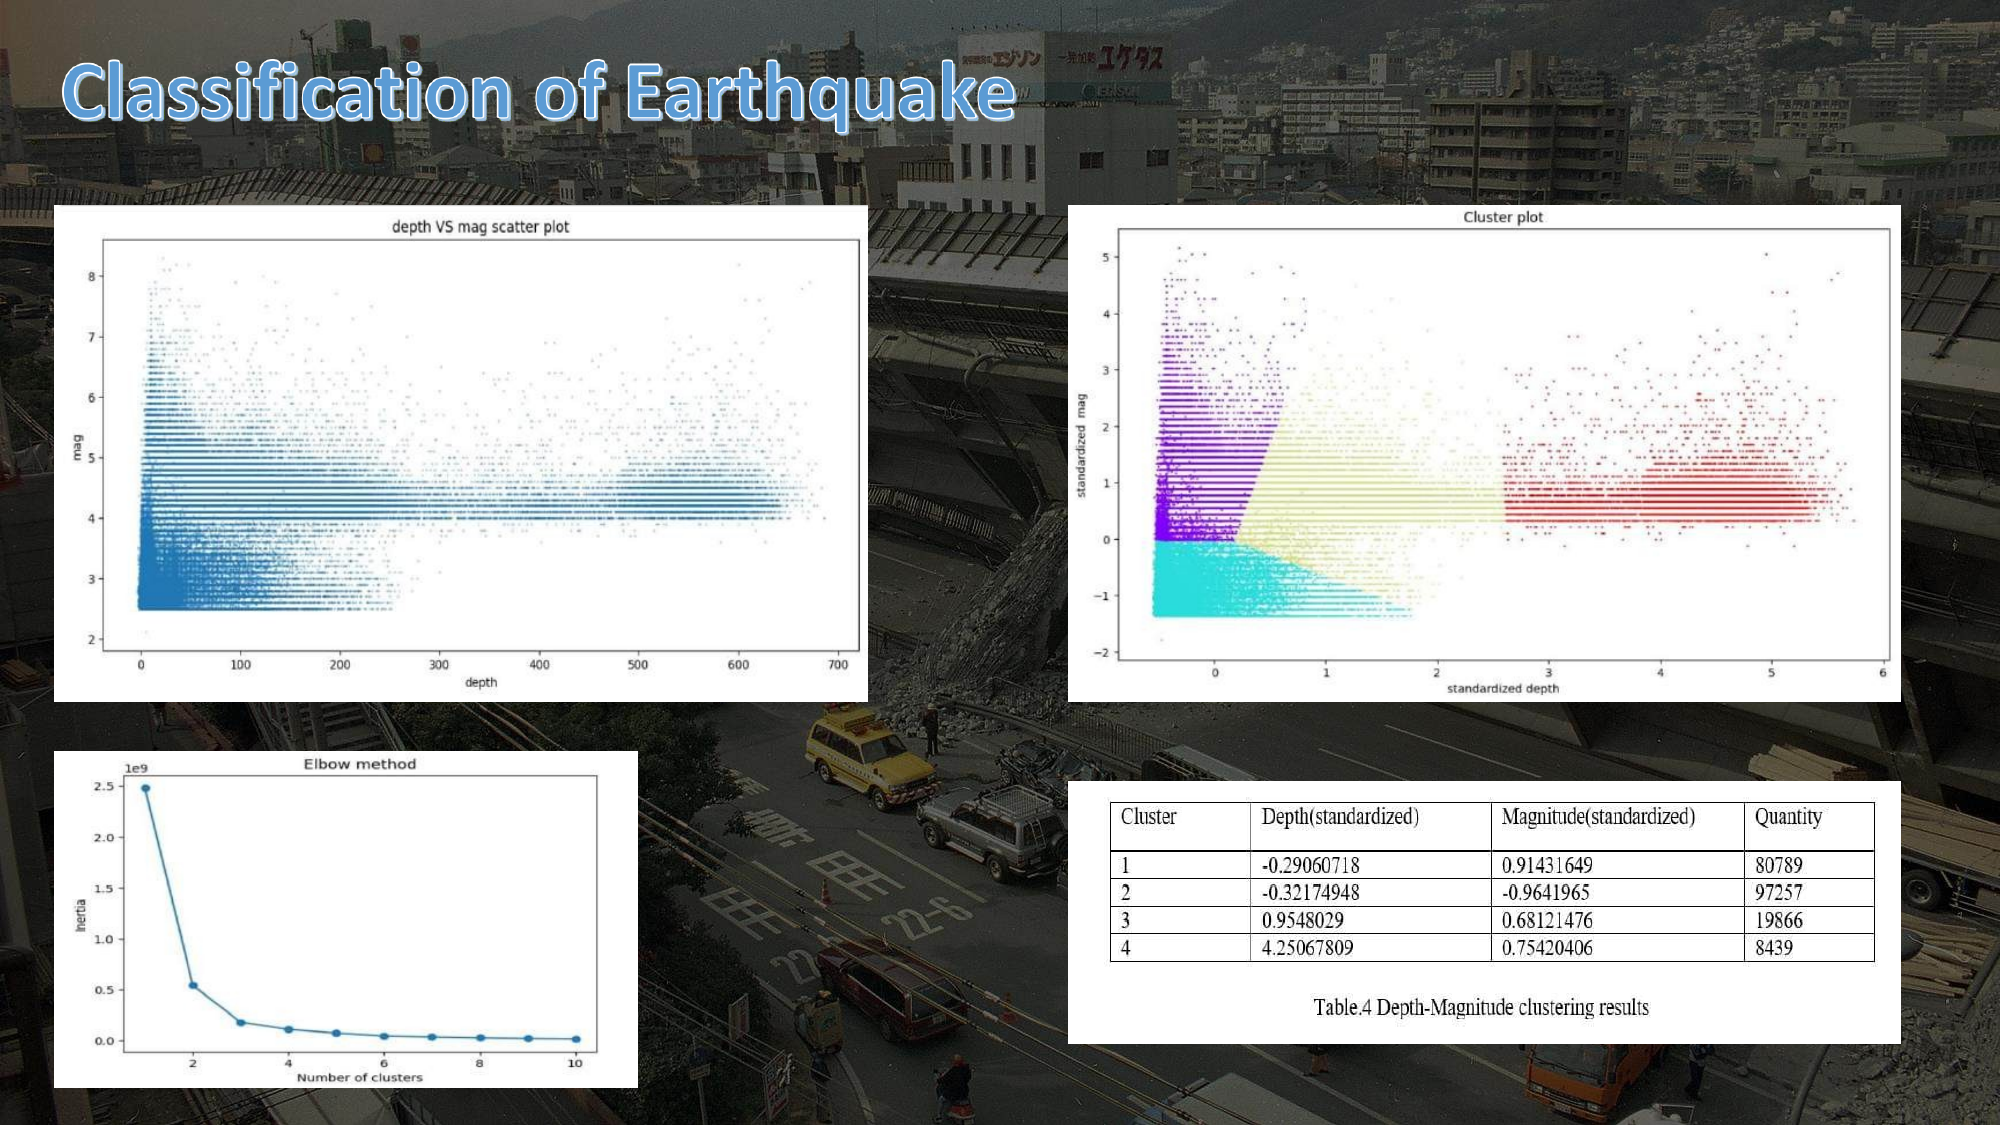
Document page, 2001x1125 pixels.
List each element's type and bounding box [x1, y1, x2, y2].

text_box [62, 58, 1019, 137]
picture [0, 0, 2000, 1125]
